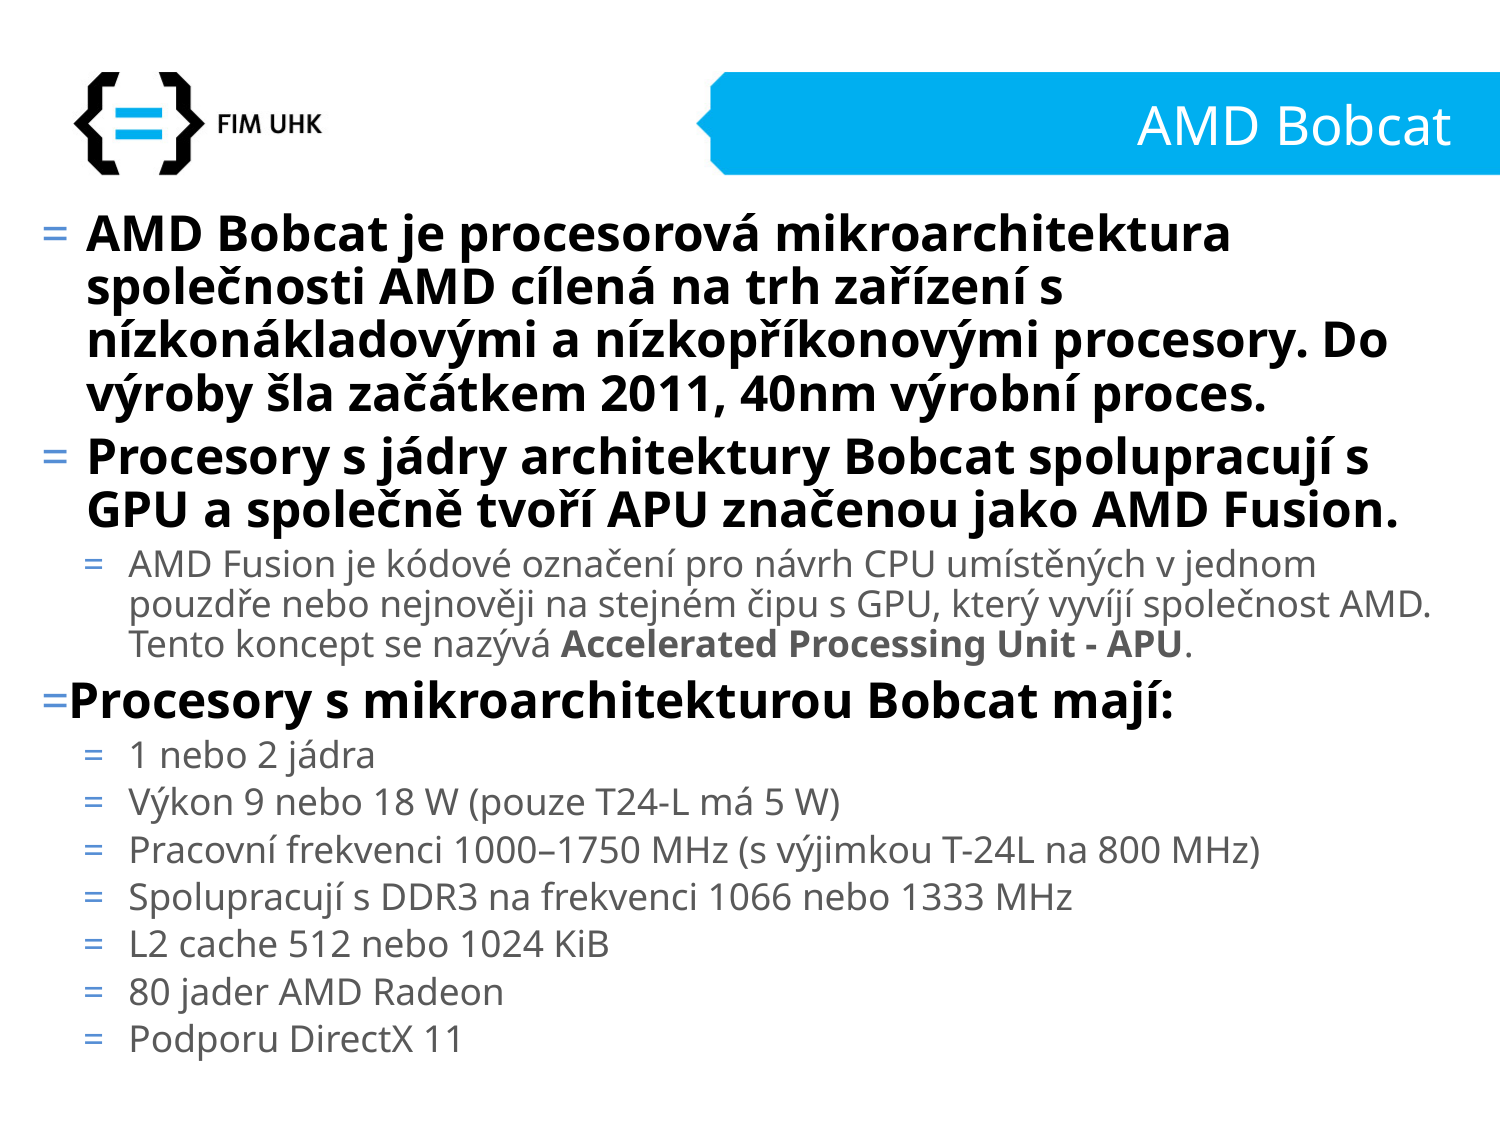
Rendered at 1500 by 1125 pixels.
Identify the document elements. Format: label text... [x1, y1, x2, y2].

picture [0, 0, 1500, 1125]
list AMD Bobcat je procesorová mikroarchitektura společnosti AMD cílená na trh zařízení s nízkonákladovými a nízkopříkonovými procesory. Do výroby šla začátkem 2011, 40nm výrobní proces. Procesory s jádry architektury Bobcat spolupracují s GPU a společně tvoří APU značenou jako AMD Fusion. AMD Fusion je kódové označení pro návrh CPU umístěných v jednom pouzdře nebo nejnověji na stejném čipu s GPU, který vyvíjí společnost AMD. Tento koncept se nazývá Accelerated Processing Unit - APU. Procesory s mikroarchitekturou Bobcat mají: 1 nebo 2 jádra Výkon 9 nebo 18 W (pouze T24-L má 5 W) Pracovní frekvenci 1000–1750 MHz (s výjimkou T-24L na 800 MHz) Spolupracují s DDR3 na frekvenci 1066 nebo 1333 MHz L2 cache 512 nebo 1024 KiB 80 jader AMD Radeon Podporu DirectX 11 [41, 208, 1459, 1071]
title AMD Bobcat [697, 78, 1468, 169]
